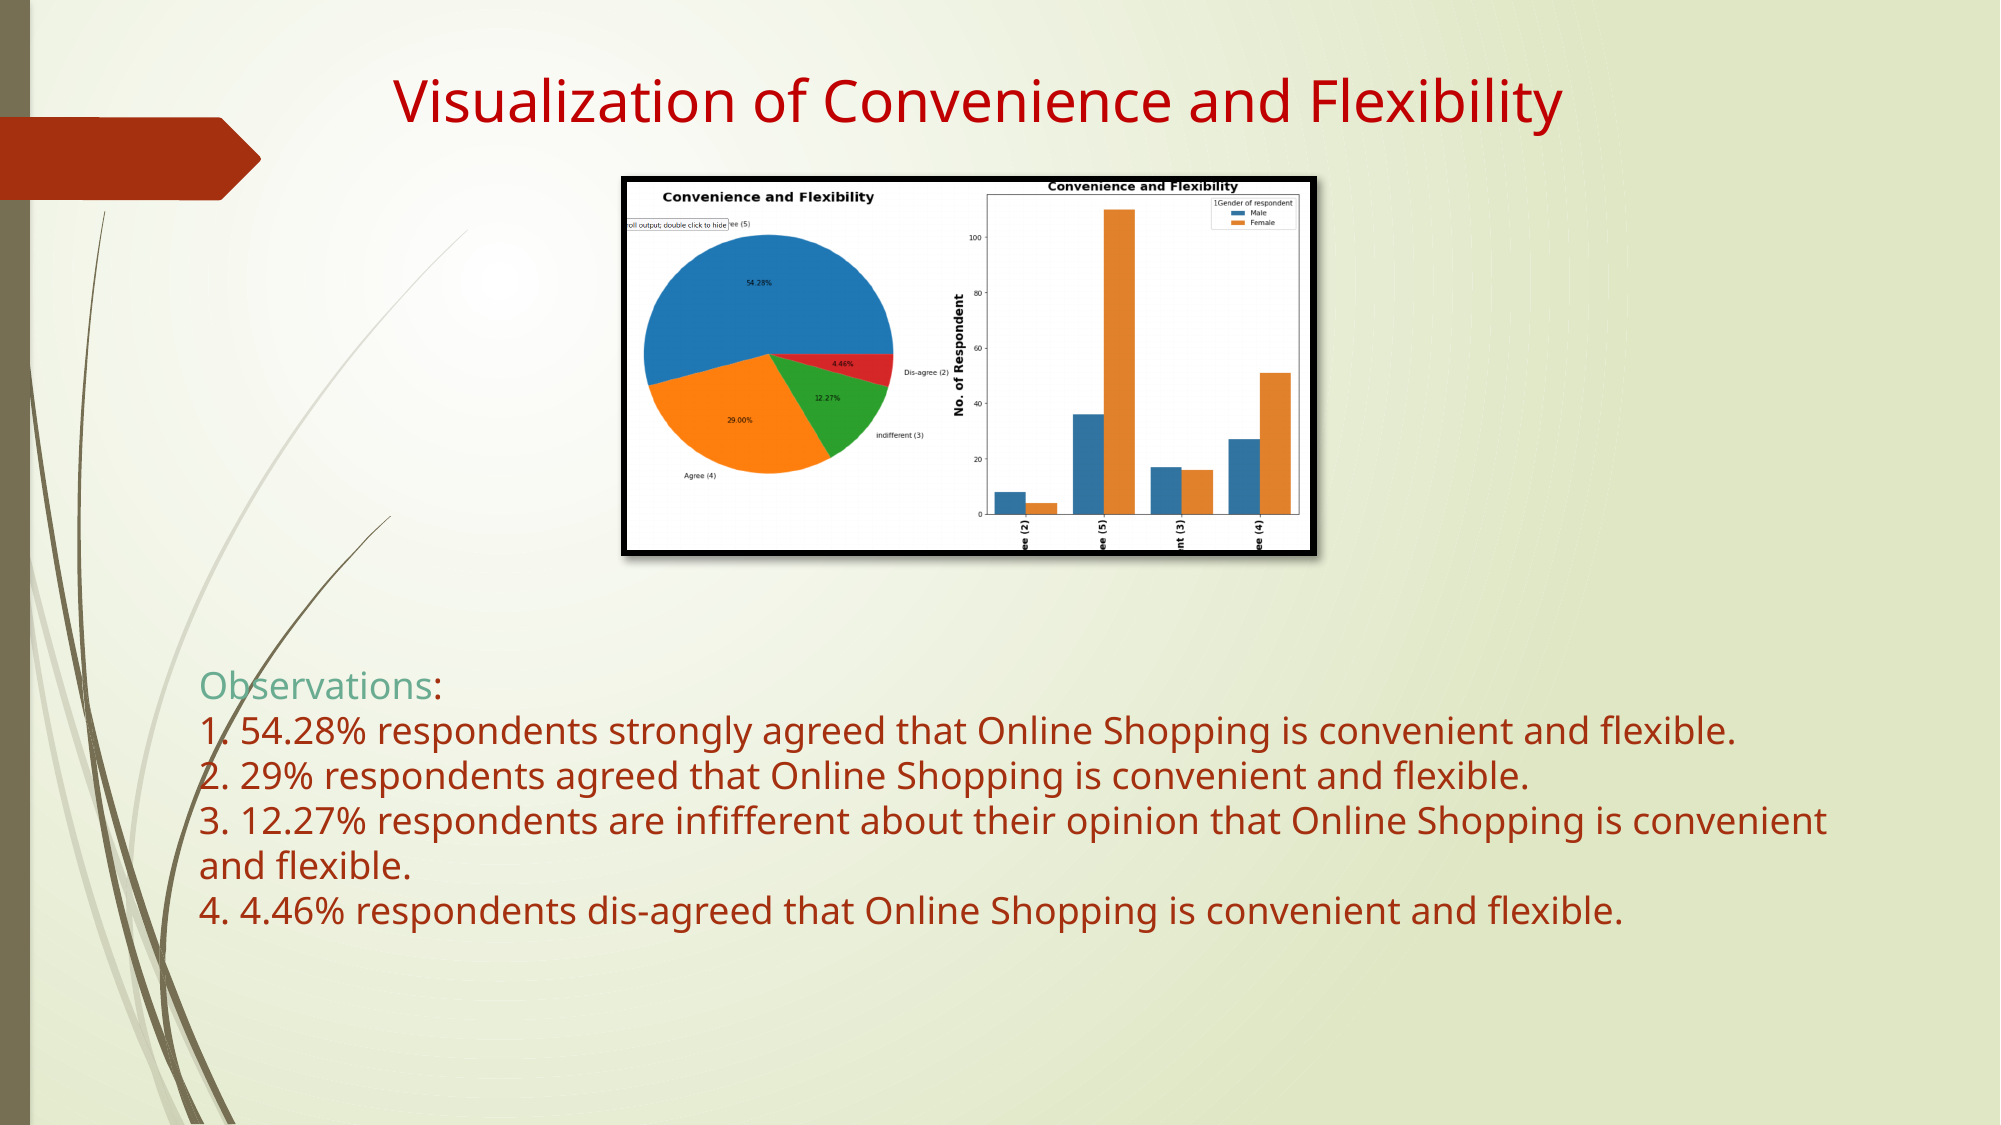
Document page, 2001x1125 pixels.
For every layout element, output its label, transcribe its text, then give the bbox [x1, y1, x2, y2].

text_box Observations: 1. 54.28% respondents strongly agreed that Online Shopping is convenient and flexible. 2. 29% respondents agreed that Online Shopping is convenient and flexible. 3. 12.27% respondents are infifferent about their opinion that Online Shopping is convenient and flexible. 4. 4.46% respondents dis-agreed that Online Shopping is convenient and flexible. [183, 655, 1889, 985]
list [626, 181, 1311, 551]
title Visualization of Convenience and Flexibility [378, 56, 1863, 146]
